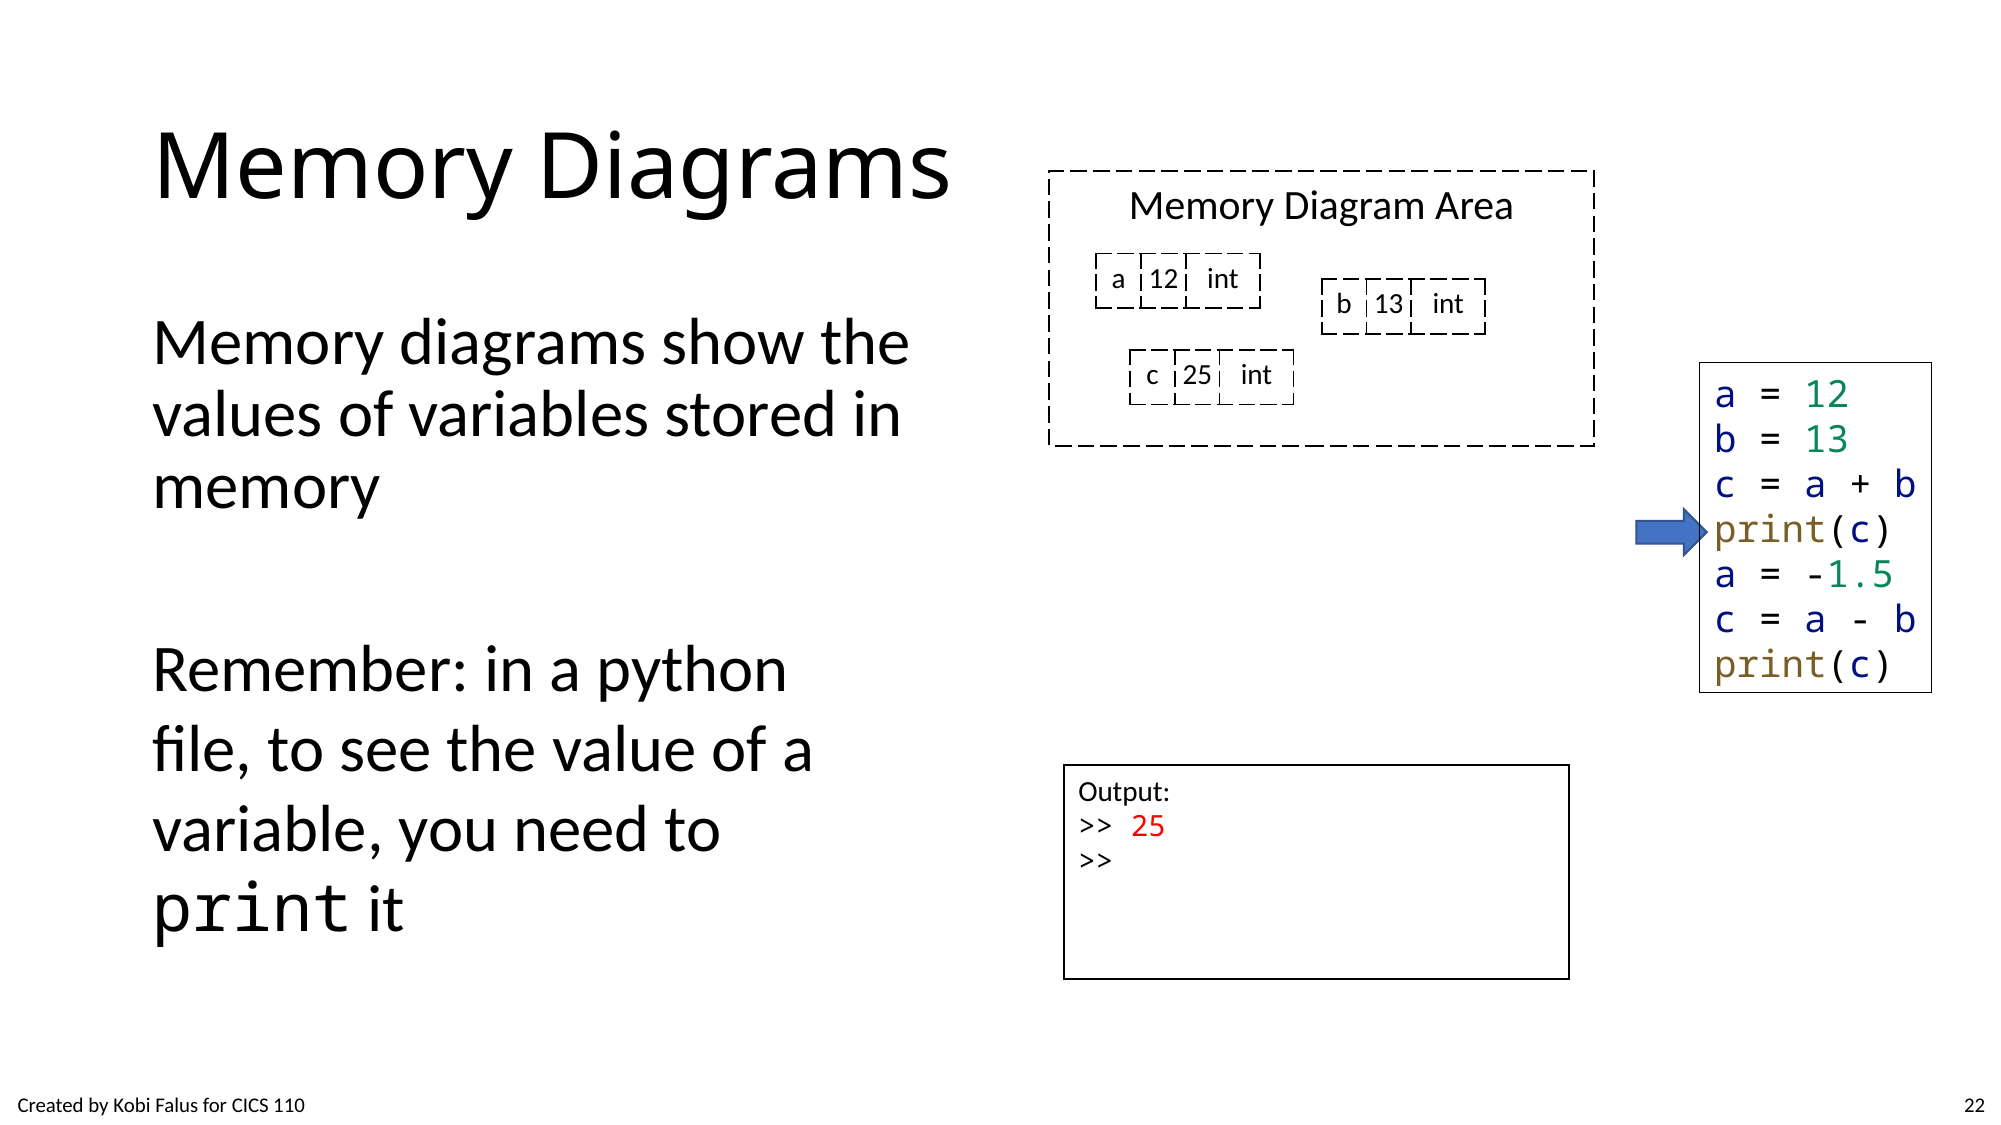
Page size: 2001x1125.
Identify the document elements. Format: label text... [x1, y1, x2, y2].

text_box Remember: in a python file, to see the value of a variable, you need to print it [137, 617, 913, 953]
table_header int [1186, 253, 1260, 308]
table_header c [1130, 350, 1175, 405]
table_header 13 [1366, 279, 1411, 334]
text_box a = 12 b = 13 c = a + b print(c) a = -1.5 c = a - b print(c) [1699, 362, 1932, 693]
table_header 12 [1141, 253, 1186, 308]
text_box [1635, 506, 1699, 558]
table_header b [1322, 279, 1366, 334]
text_box Memory Diagram Area [1048, 170, 1595, 447]
table_header int [1411, 279, 1485, 334]
table_header 25 [1175, 350, 1219, 405]
table_header a [1096, 253, 1141, 308]
list Memory diagrams show the values of variables stored in memory [137, 299, 1044, 533]
table_header int [1219, 350, 1294, 405]
title Memory Diagrams [137, 59, 1863, 278]
text_box Output: >> 25 >> [1063, 764, 1570, 980]
